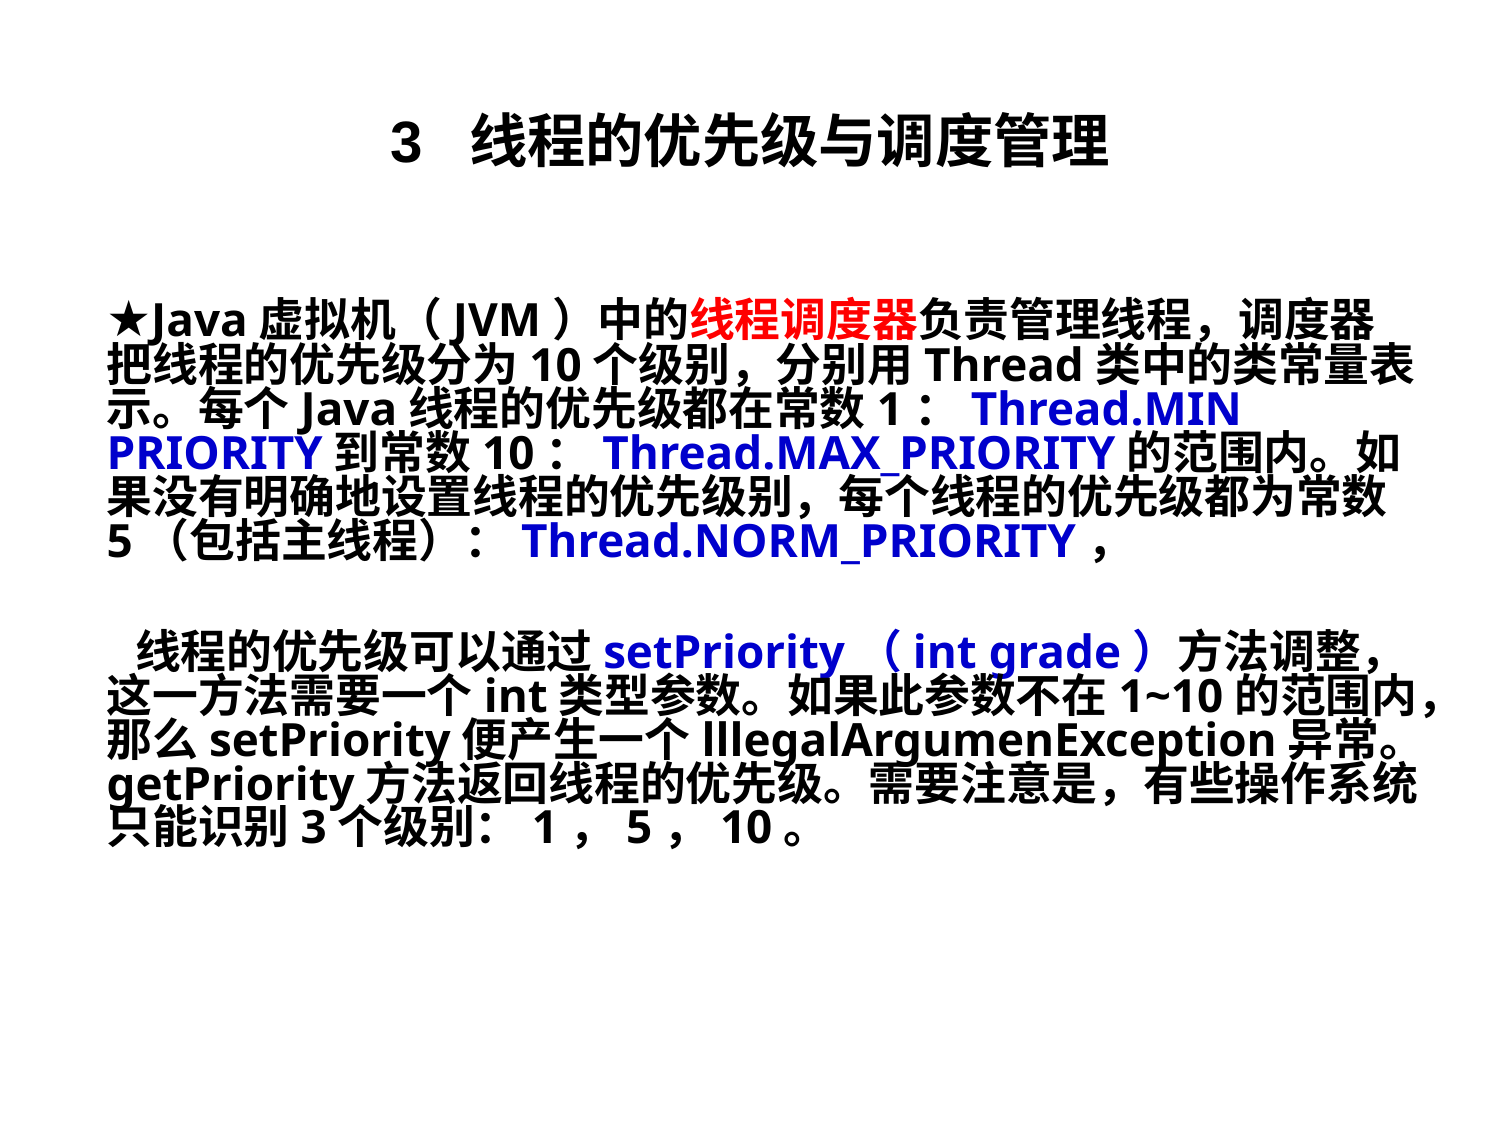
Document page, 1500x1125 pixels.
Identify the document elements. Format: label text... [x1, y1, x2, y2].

list ★Java虚拟机（JVM）中的线程调度器负责管理线程，调度器把线程的优先级分为10个级别，分别用Thread类中的类常量表示。每个Java线程的优先级都在常数1：Thread.MIN PRIORITY到常数10：Thread.MAX_PRIORITY的范围内。如果没有明确地设置线程的优先级别，每个线程的优先级都为常数5（包括主线程）：Thread.NORM_PRIORITY， 线程的优先级可以通过setPriority（int grade）方法调整，这一方法需要一个int类型参数。如果此参数不在1~10的范围内，那么setPriority便产生一个lllegalArgumenException异常。getPriority方法返回线程的优先级。需要注意是，有些操作系统只能识别3个级别：1，5，10。 [35, 290, 1436, 1019]
title 3 线程的优先级与调度管理 [75, 45, 1425, 233]
